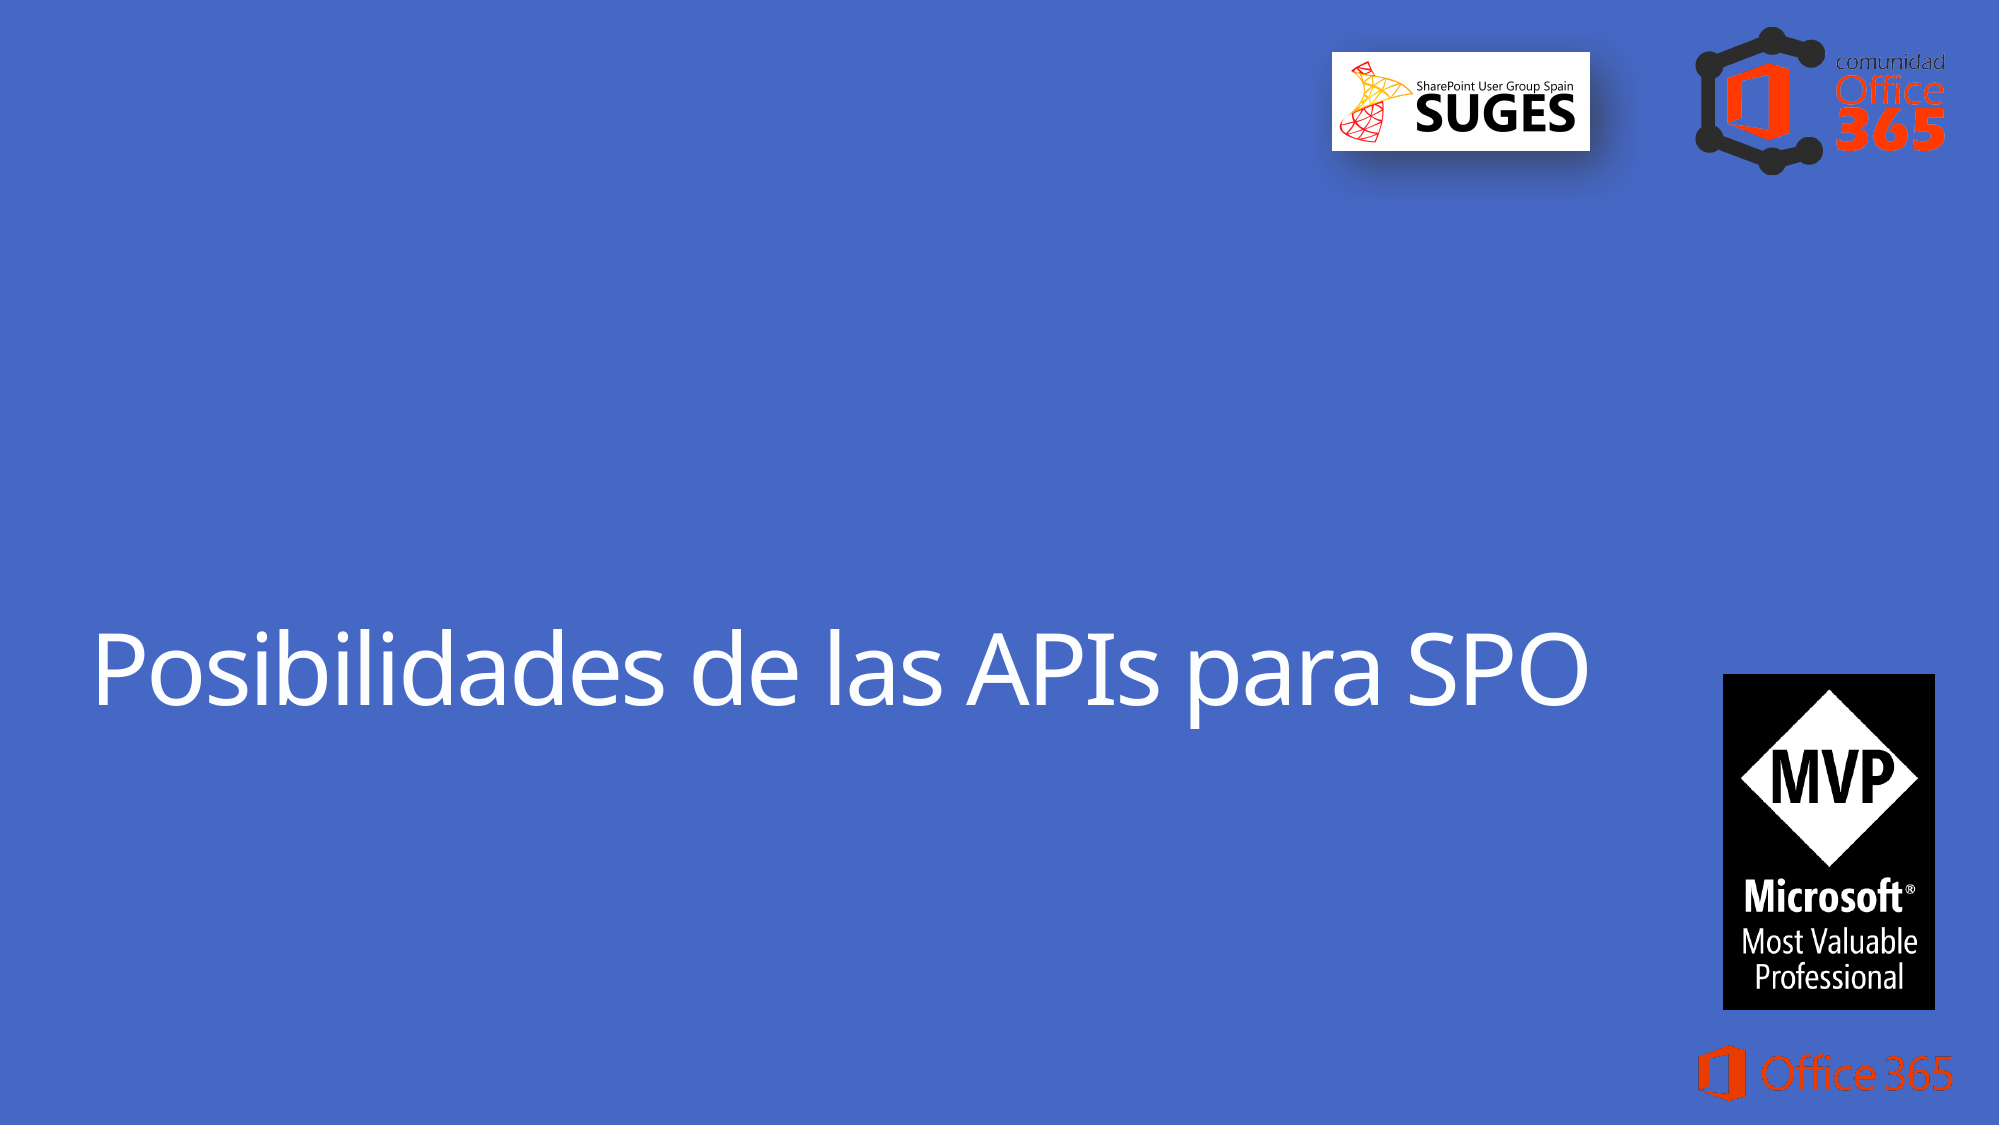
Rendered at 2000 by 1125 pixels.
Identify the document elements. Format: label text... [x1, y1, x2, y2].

picture [1723, 674, 1936, 1010]
title Posibilidades de las APIs para SPO [89, 619, 1953, 937]
picture [1674, 1021, 1975, 1125]
picture [1332, 52, 1590, 151]
picture [1686, 17, 1953, 185]
